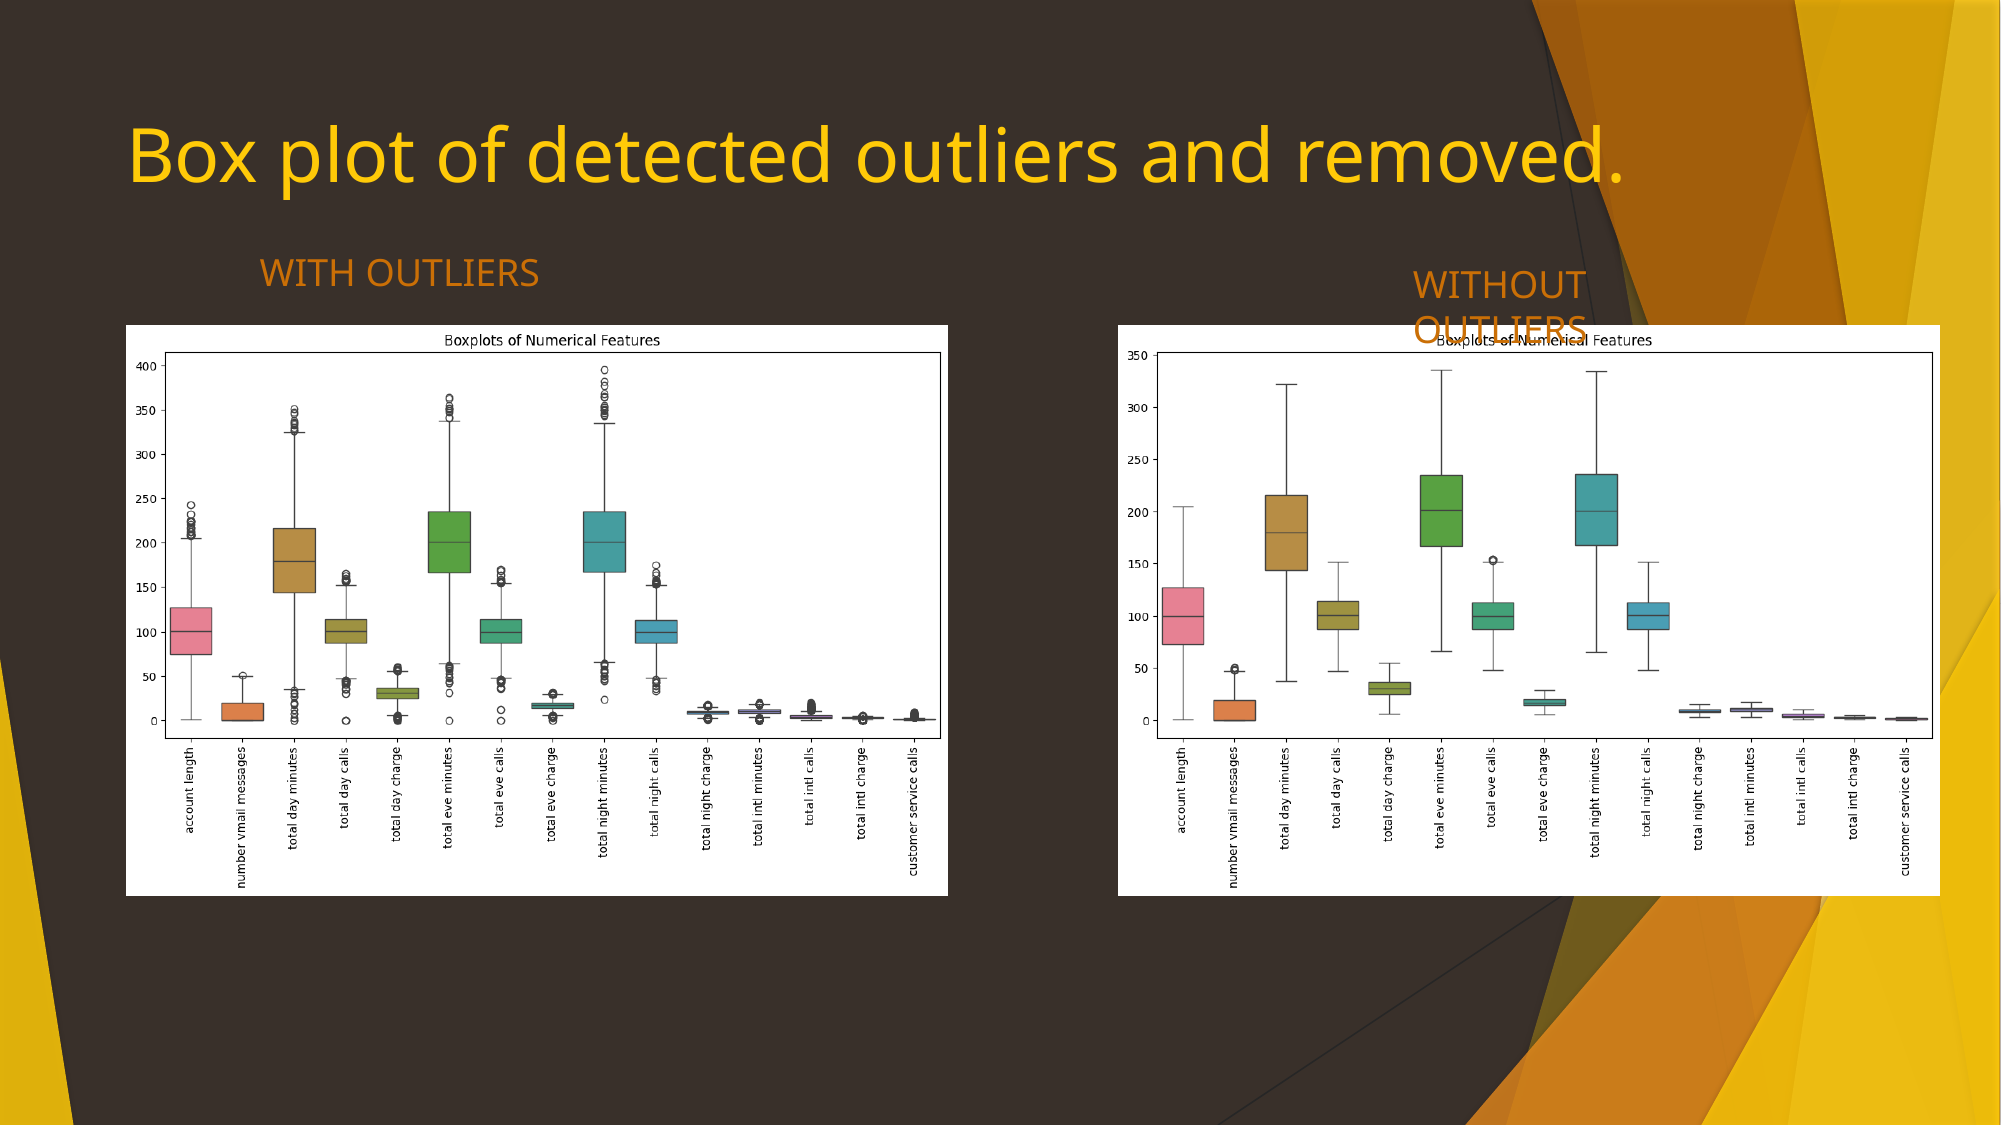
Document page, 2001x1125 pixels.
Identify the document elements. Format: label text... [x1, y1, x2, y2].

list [126, 325, 949, 896]
picture [1117, 325, 1940, 896]
text_box WITH OUTLIERS [244, 242, 614, 302]
text_box WITHOUT OUTLIERS [1398, 253, 1767, 324]
title Box plot of detected outliers and removed. [111, 99, 1803, 237]
